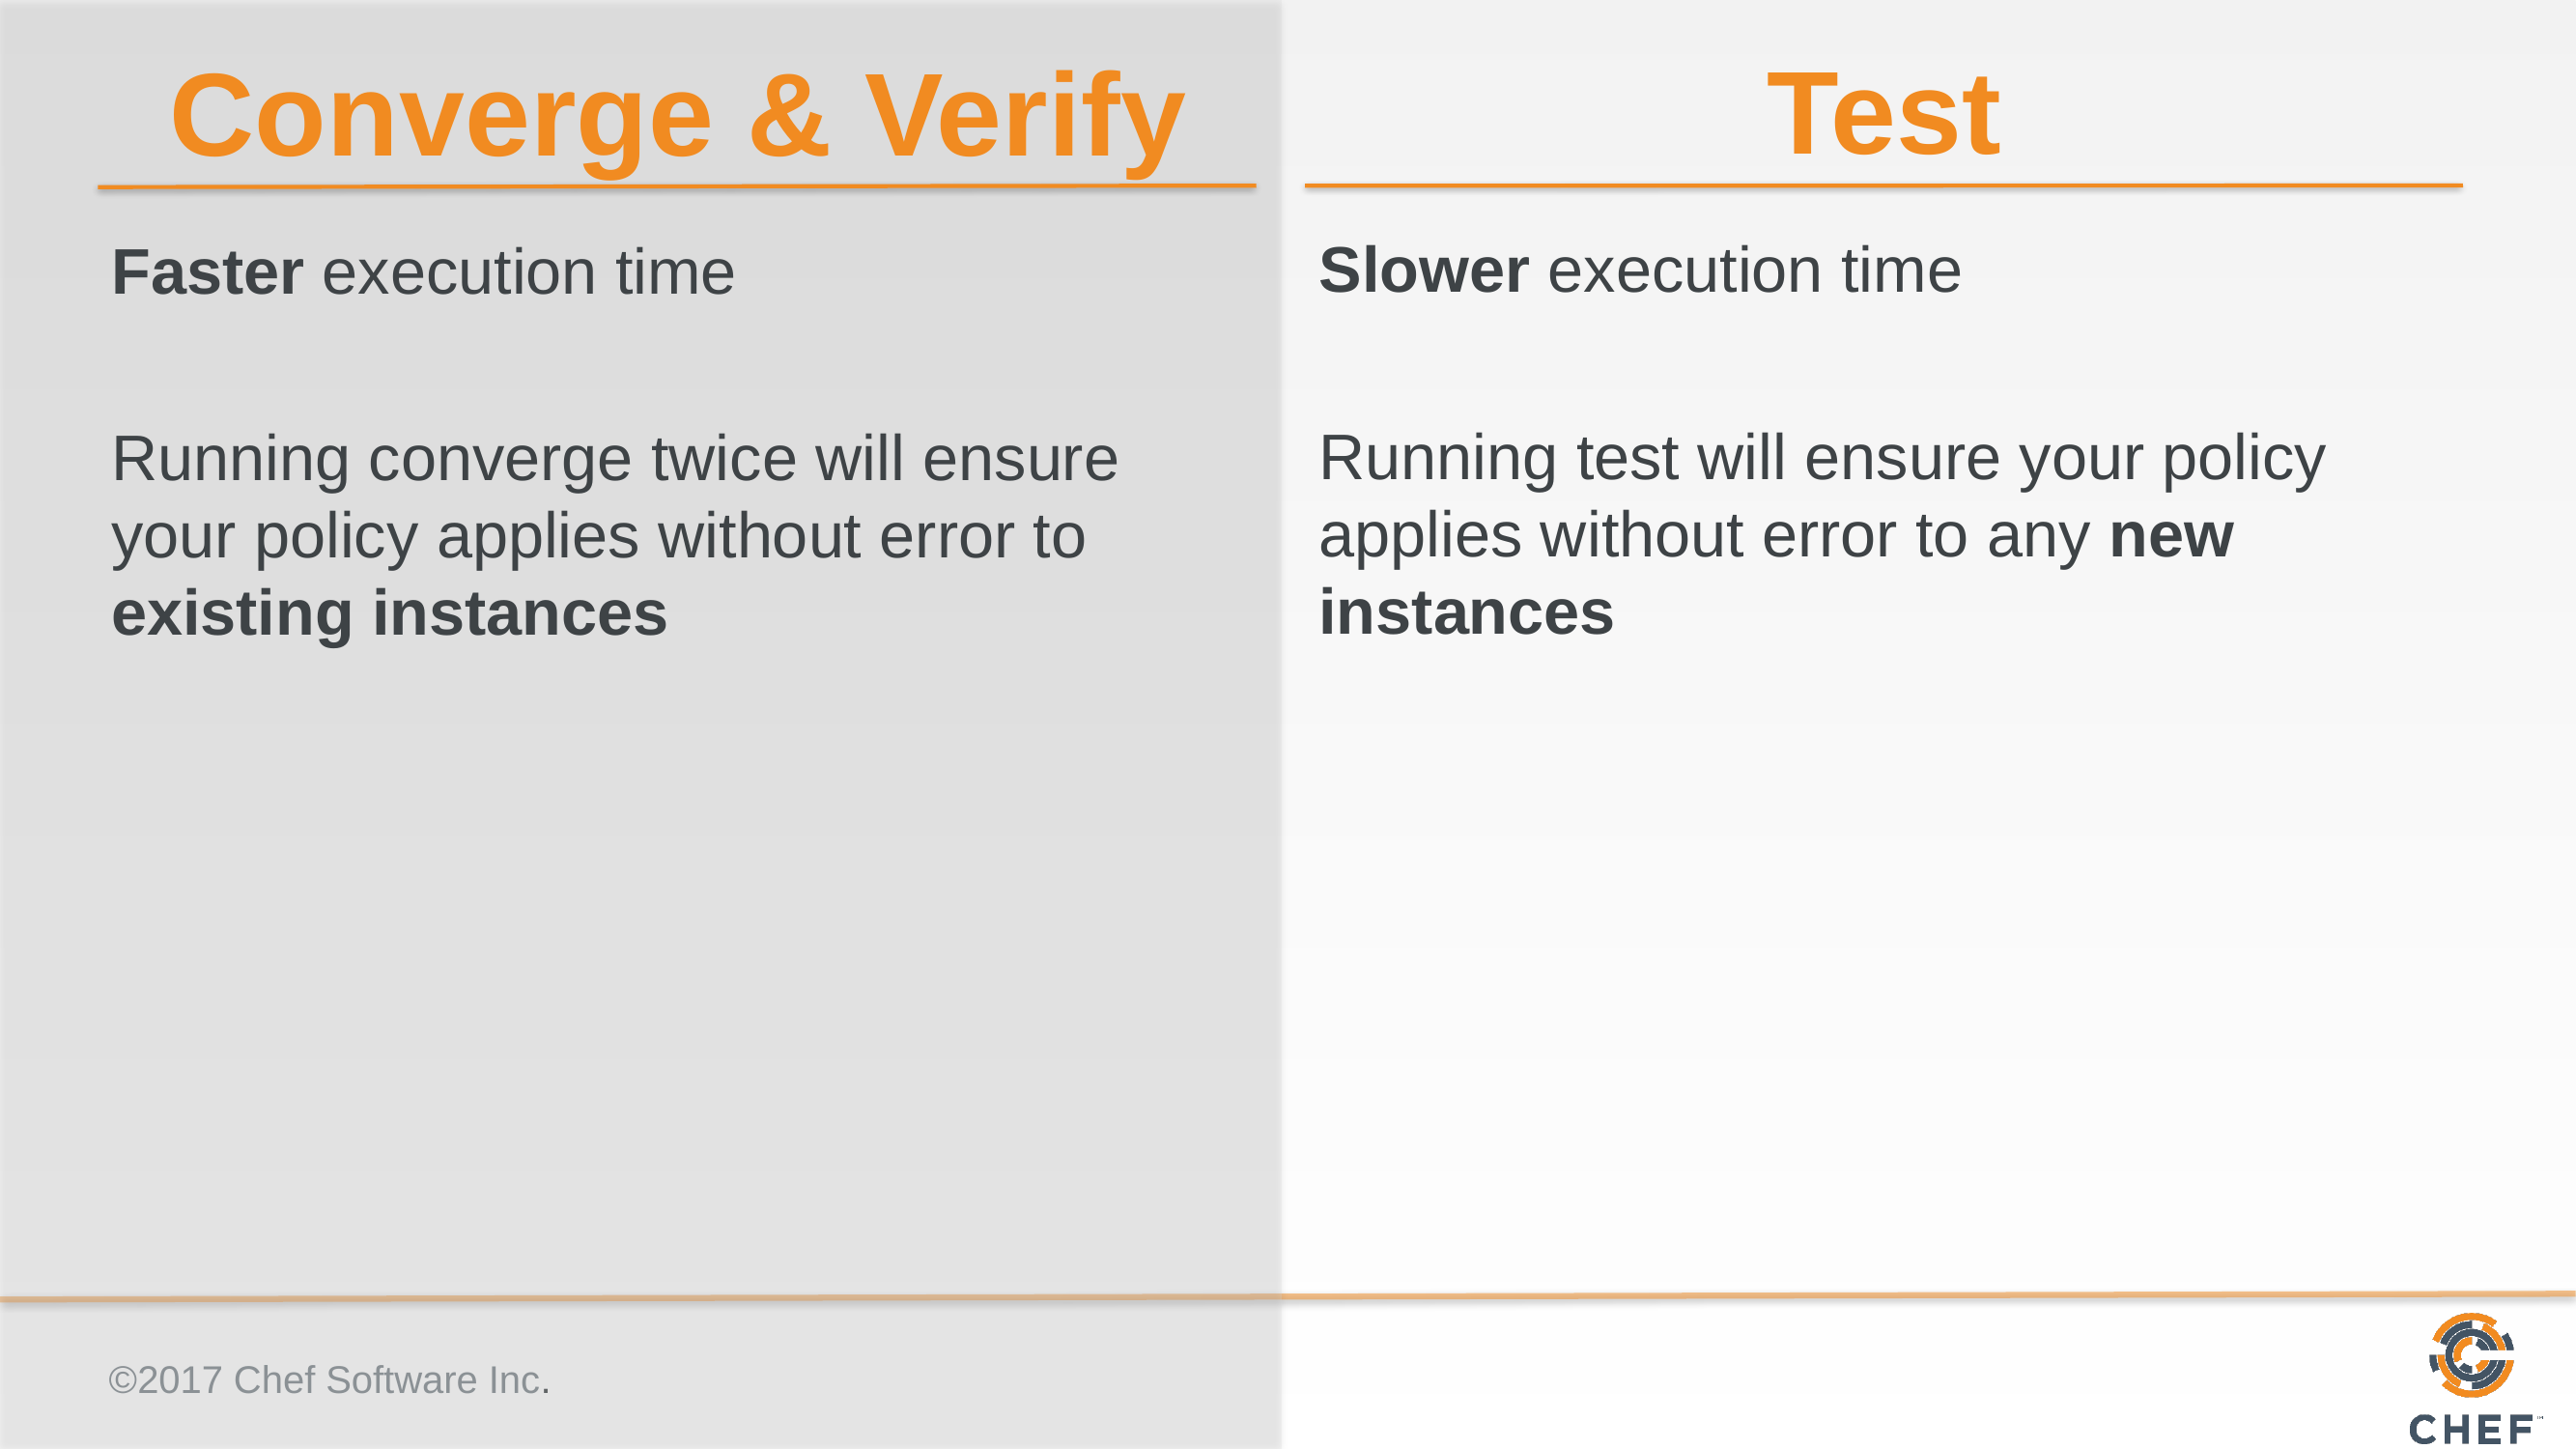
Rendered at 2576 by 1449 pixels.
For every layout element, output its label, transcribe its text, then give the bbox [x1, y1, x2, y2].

list Converge & Verify [94, 42, 1263, 176]
picture [2399, 1297, 2551, 1449]
list Slower execution time Running test will ensure your policy applies without error to any new instances [1304, 213, 2463, 1269]
list Faster execution time Running converge twice will ensure your policy applies without error to existing instances [97, 214, 1256, 1272]
list Test [1299, 41, 2469, 174]
